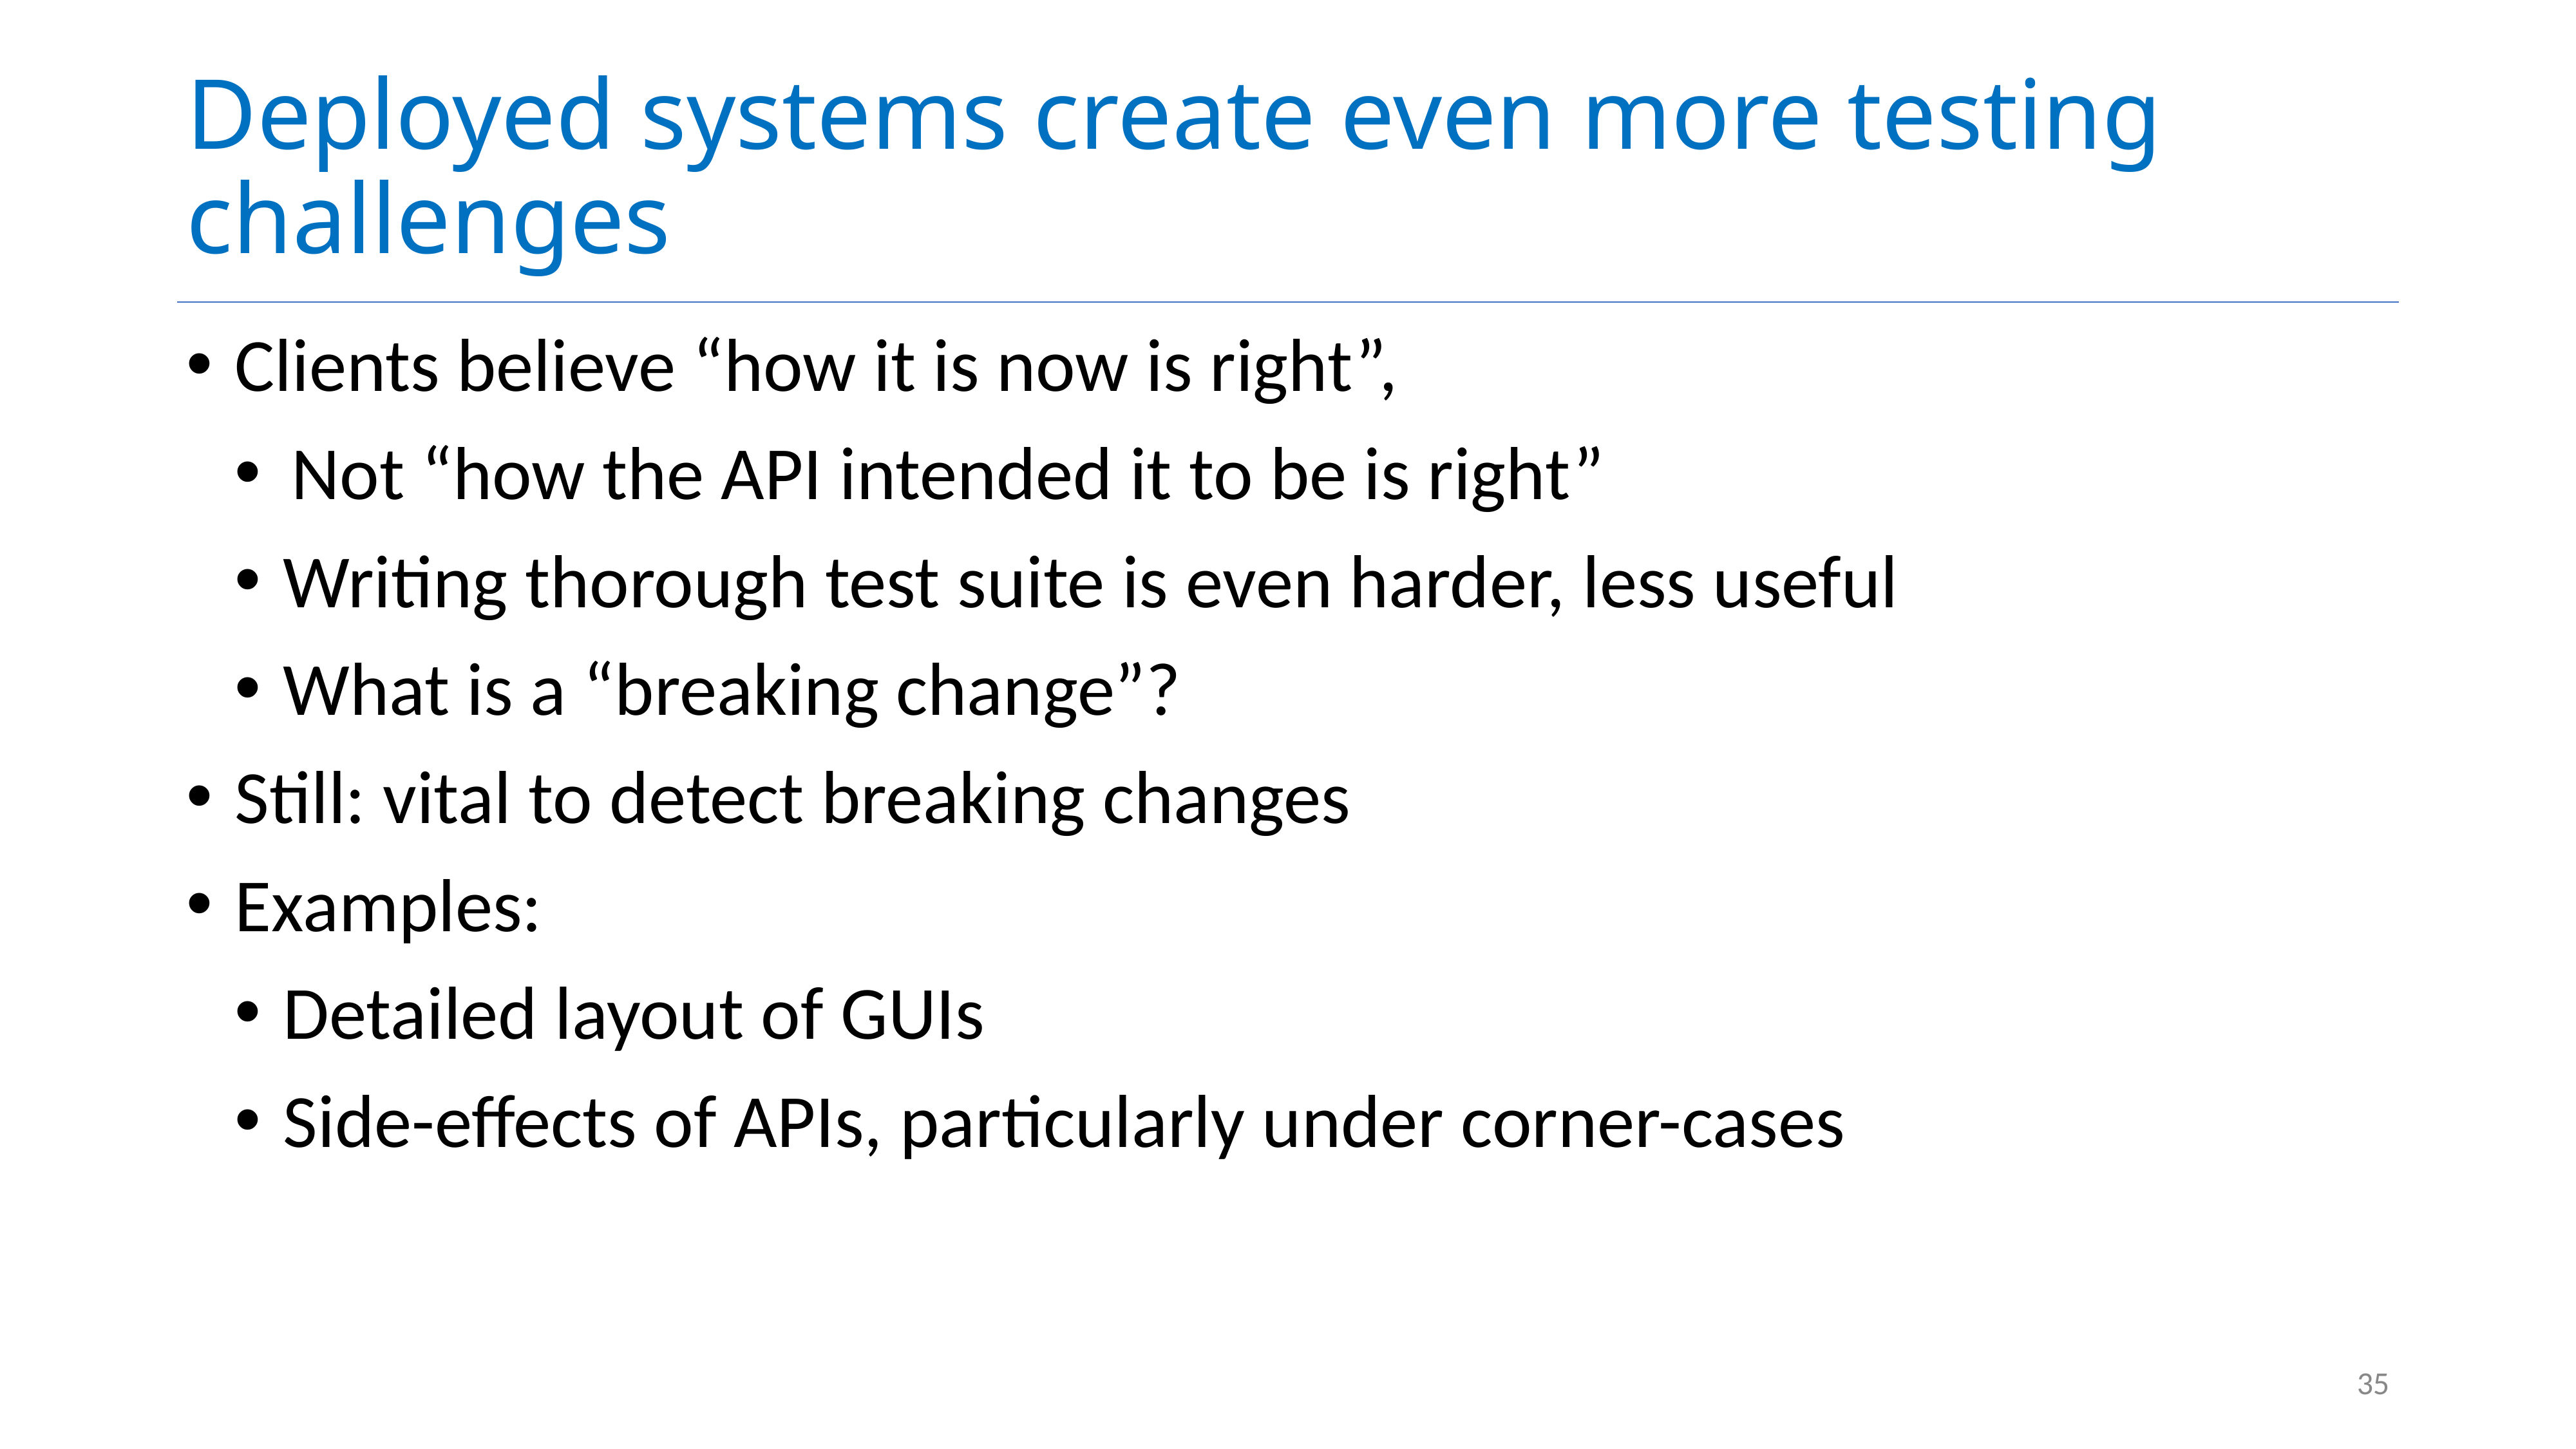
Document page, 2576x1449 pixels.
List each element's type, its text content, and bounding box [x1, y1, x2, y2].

title Deployed systems create even more testing challenges [176, 3, 2400, 285]
slide_number 35 [2344, 1355, 2400, 1408]
list Clients believe “how it is now is right”, Not “how the API intended it to be is right” Writing thorough test suite is even harder, less useful What is a “breaking change”? Still: vital to detect breaking changes Examples: Detailed layout of GUIs Side-effects of APIs, particularly under corner-cases [176, 316, 2086, 1238]
